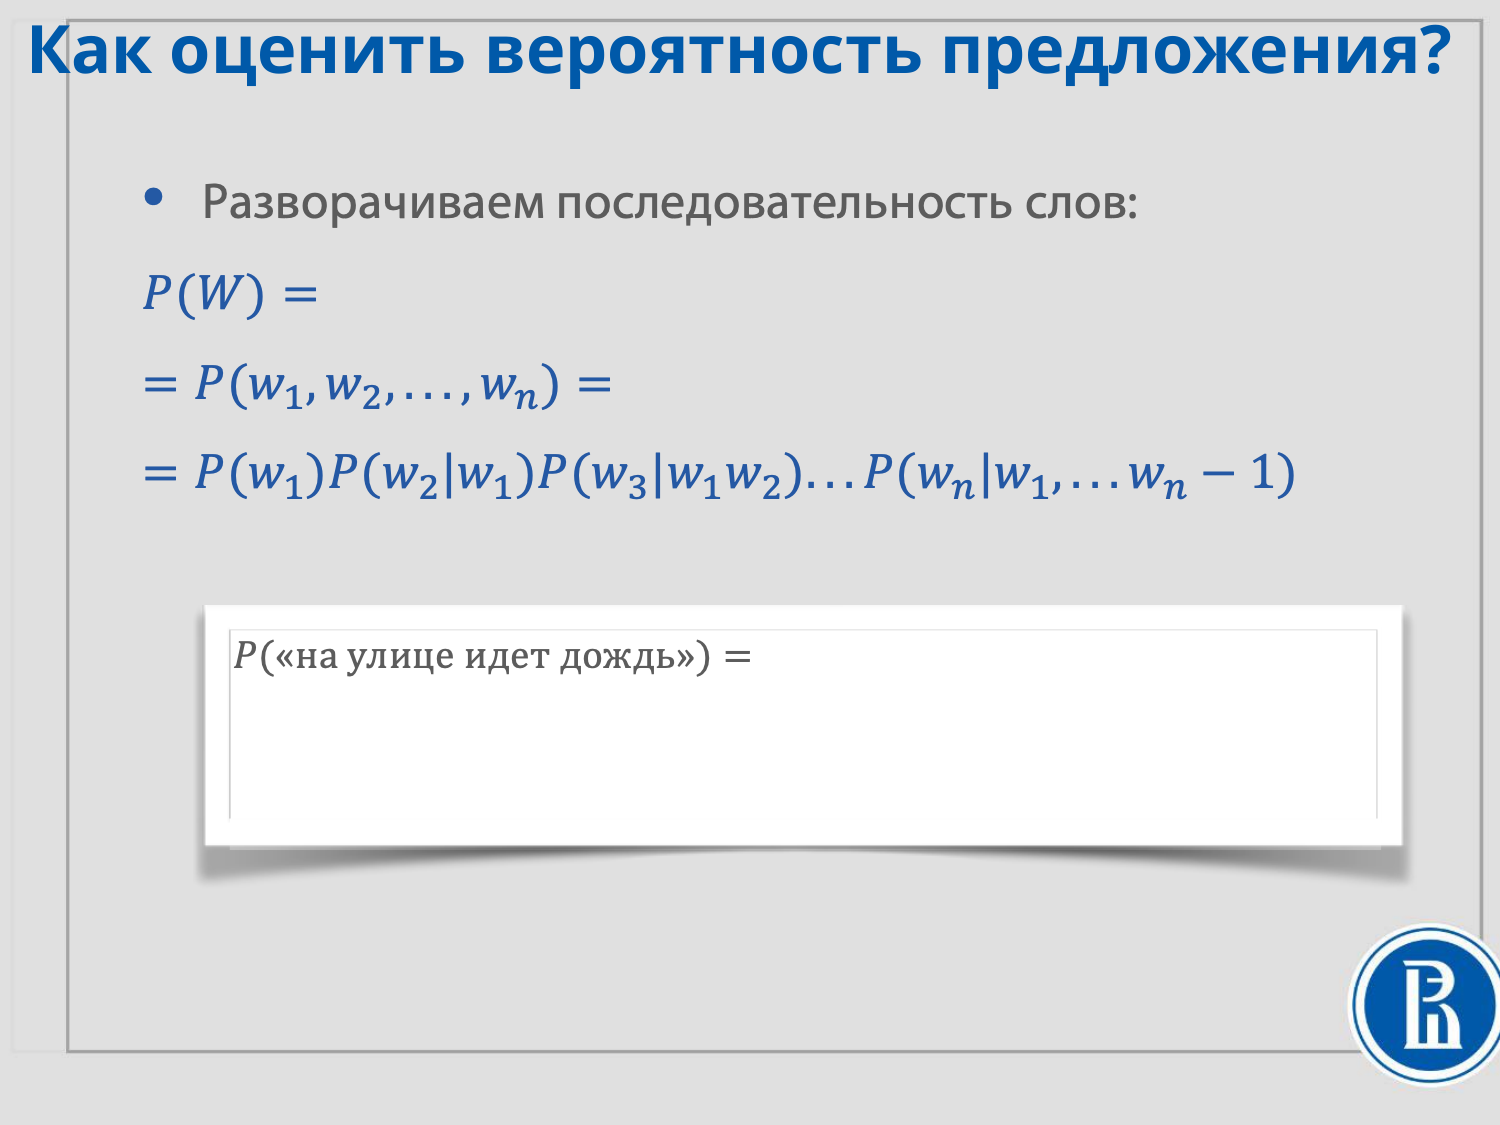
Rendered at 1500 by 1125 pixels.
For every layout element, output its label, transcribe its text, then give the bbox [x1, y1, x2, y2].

picture [0, 98, 1500, 1125]
text_box Как оценить вероятность предложения? [0, 0, 1500, 98]
text_box [138, 145, 1472, 517]
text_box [192, 604, 1417, 892]
